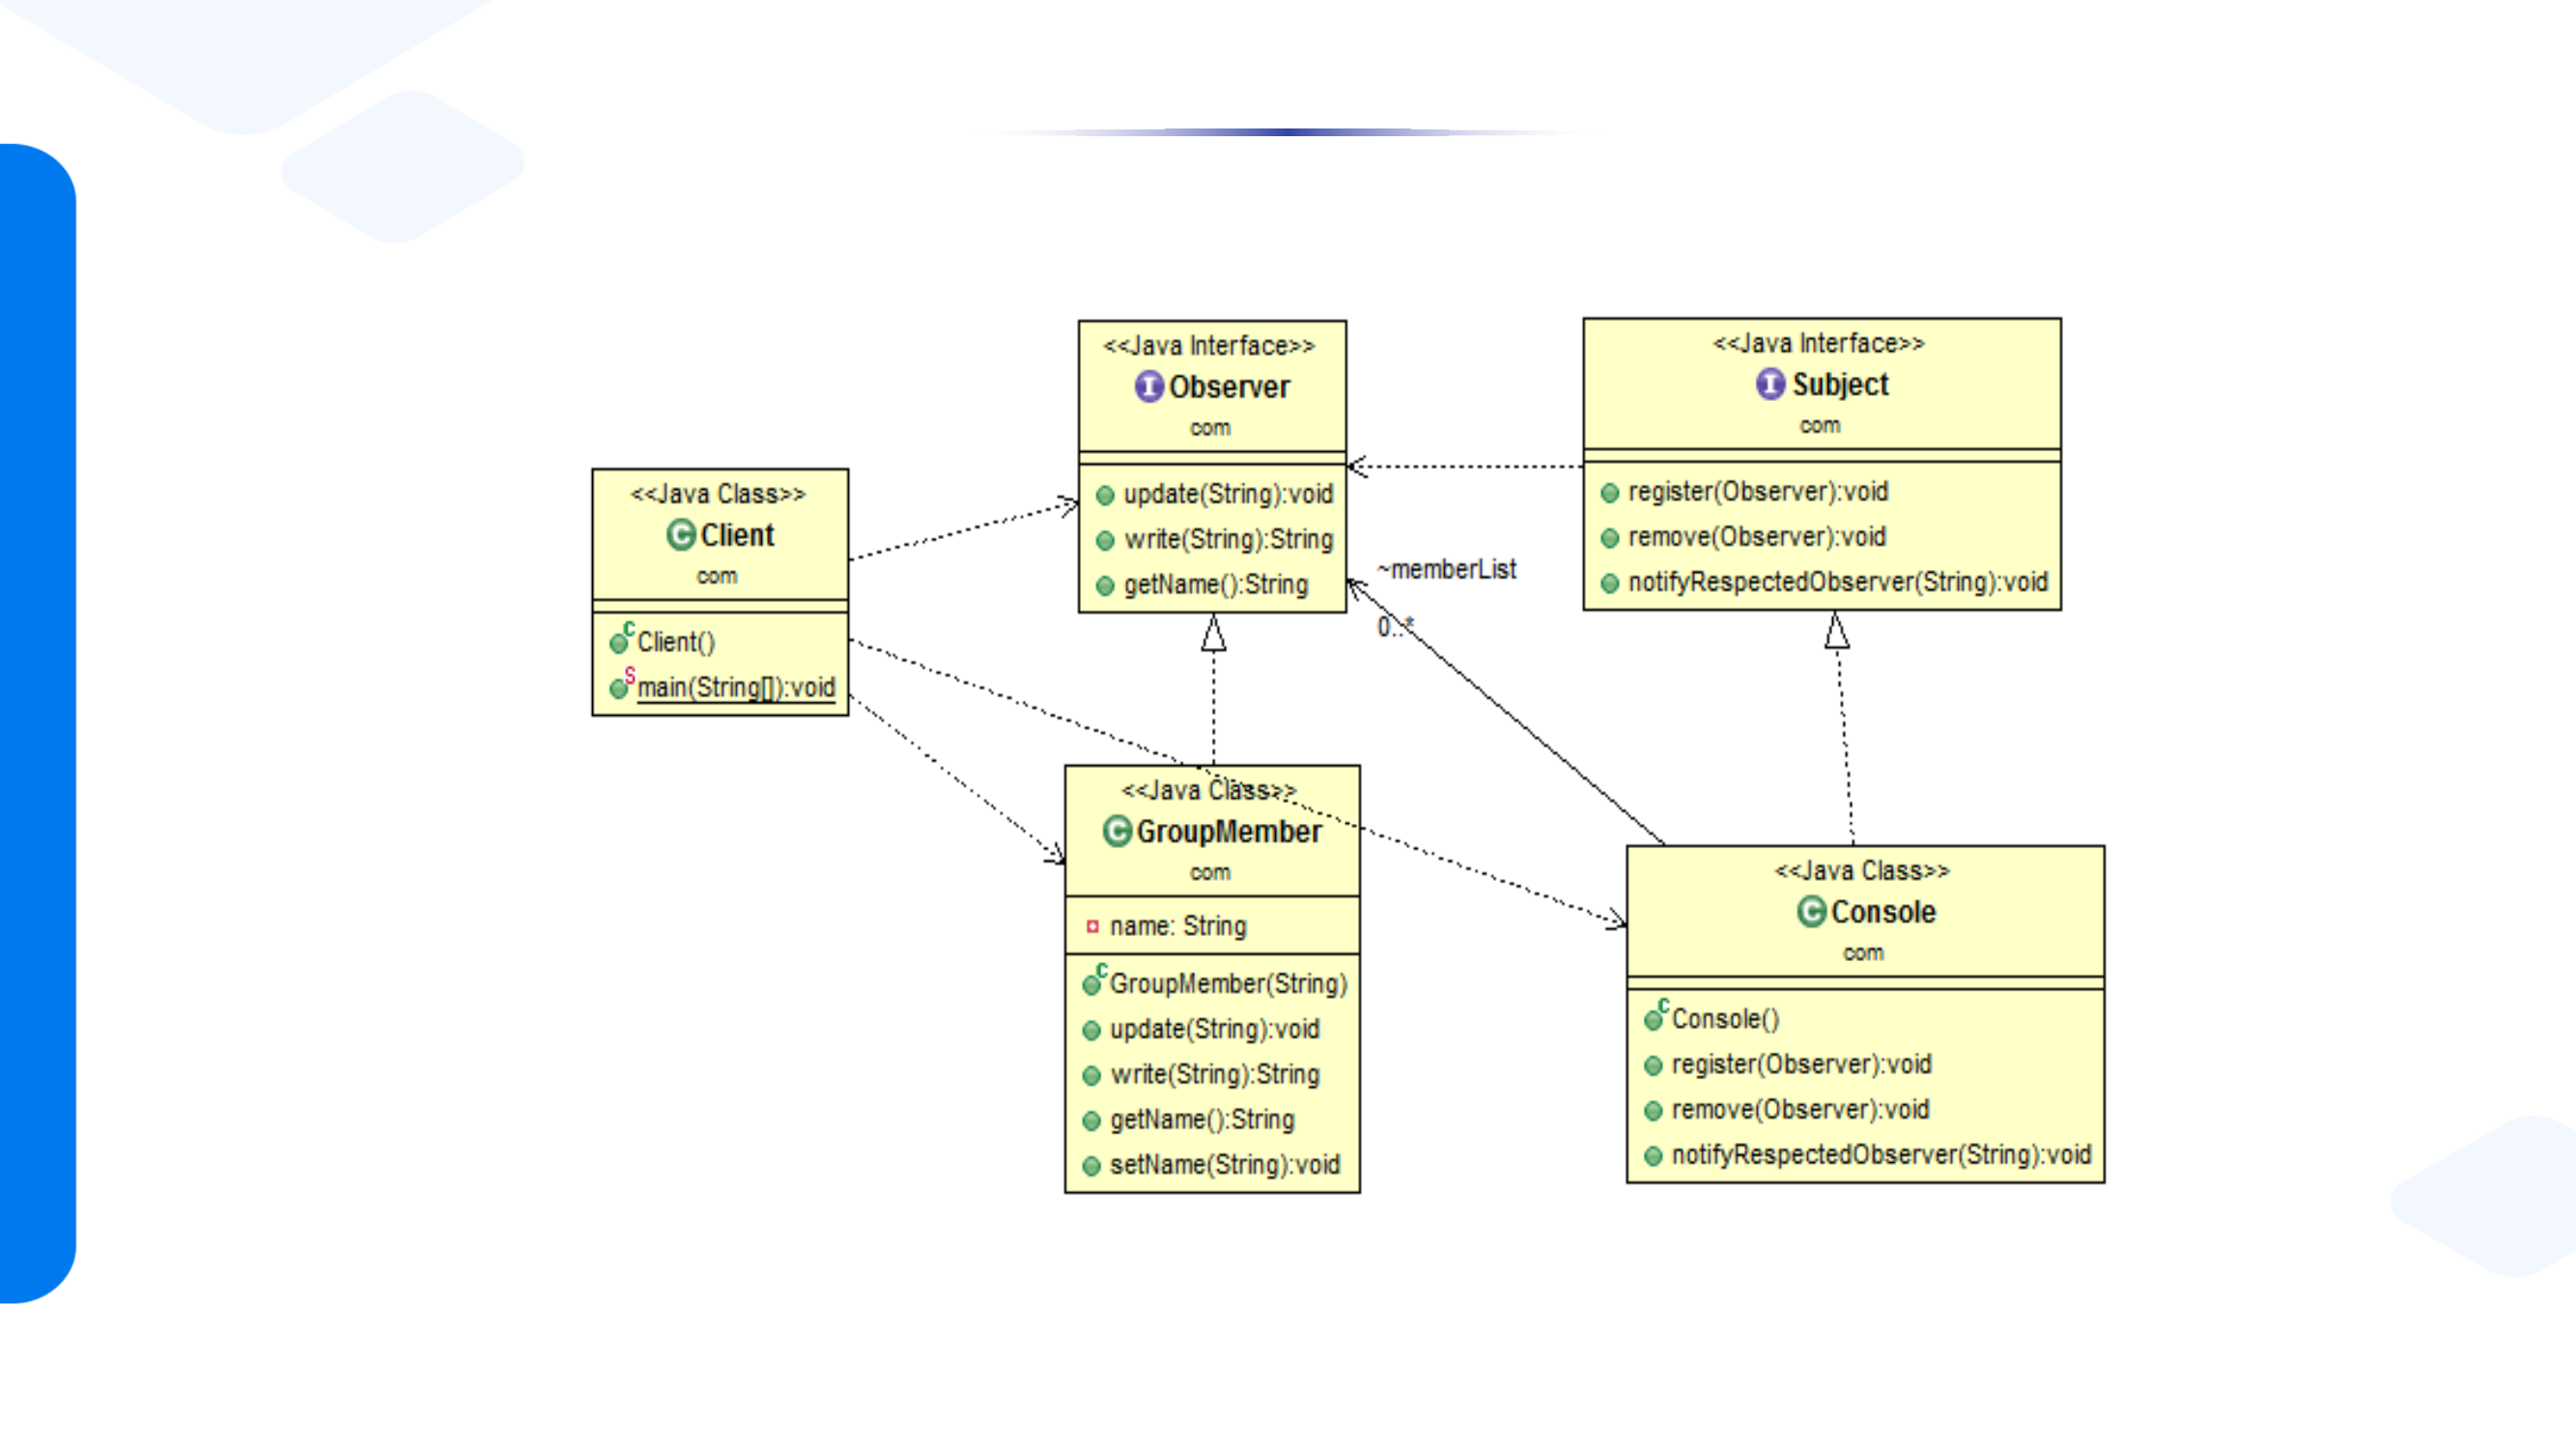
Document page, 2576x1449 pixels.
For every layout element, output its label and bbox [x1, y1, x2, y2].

text_box [962, 128, 1613, 137]
picture [0, 0, 2576, 1449]
